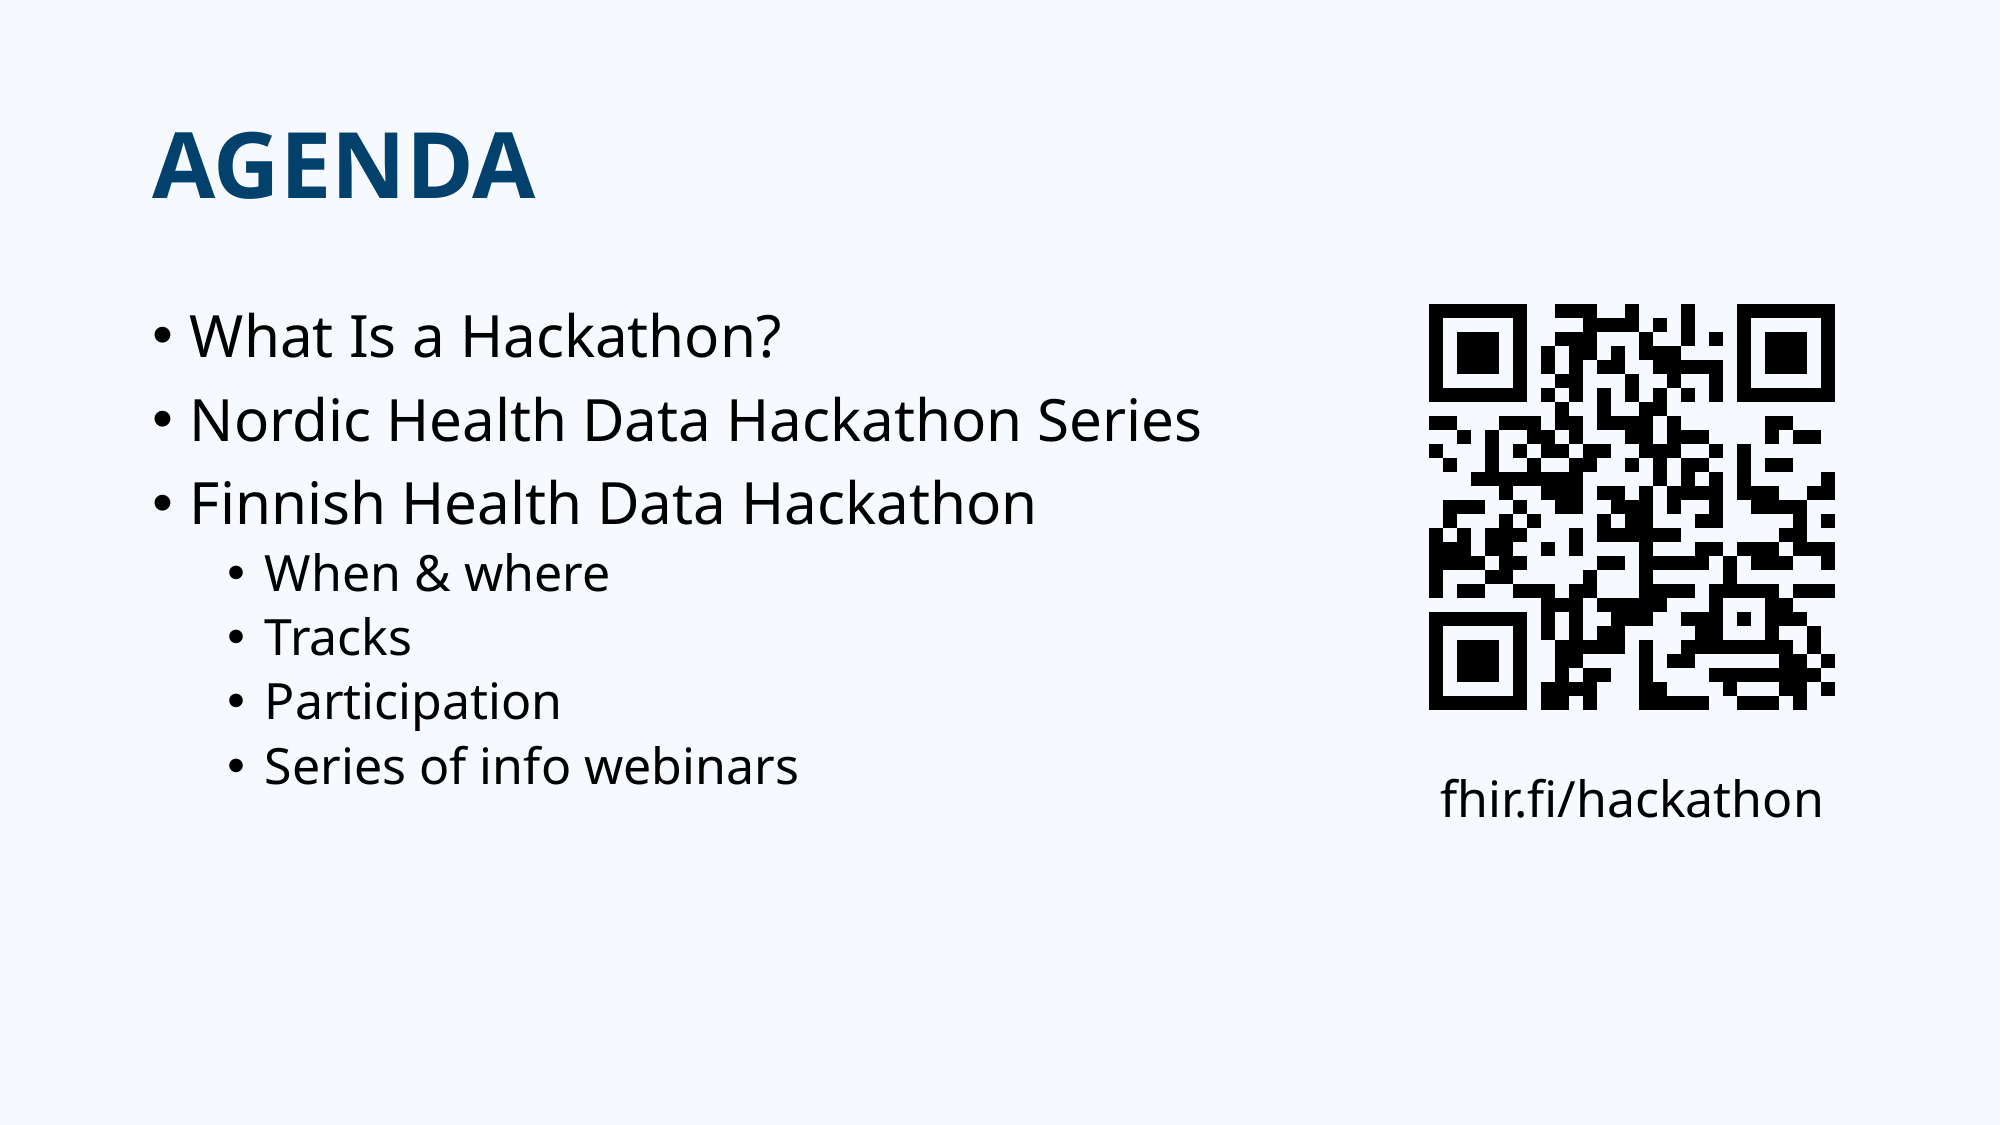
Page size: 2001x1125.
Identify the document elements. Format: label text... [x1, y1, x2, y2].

title AGENDA [137, 59, 1863, 278]
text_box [1401, 276, 1863, 837]
list What Is a Hackathon? Nordic Health Data Hackathon Series Finnish Health Data Hackathon When & where Tracks Participation Series of info webinars [137, 299, 1863, 1014]
